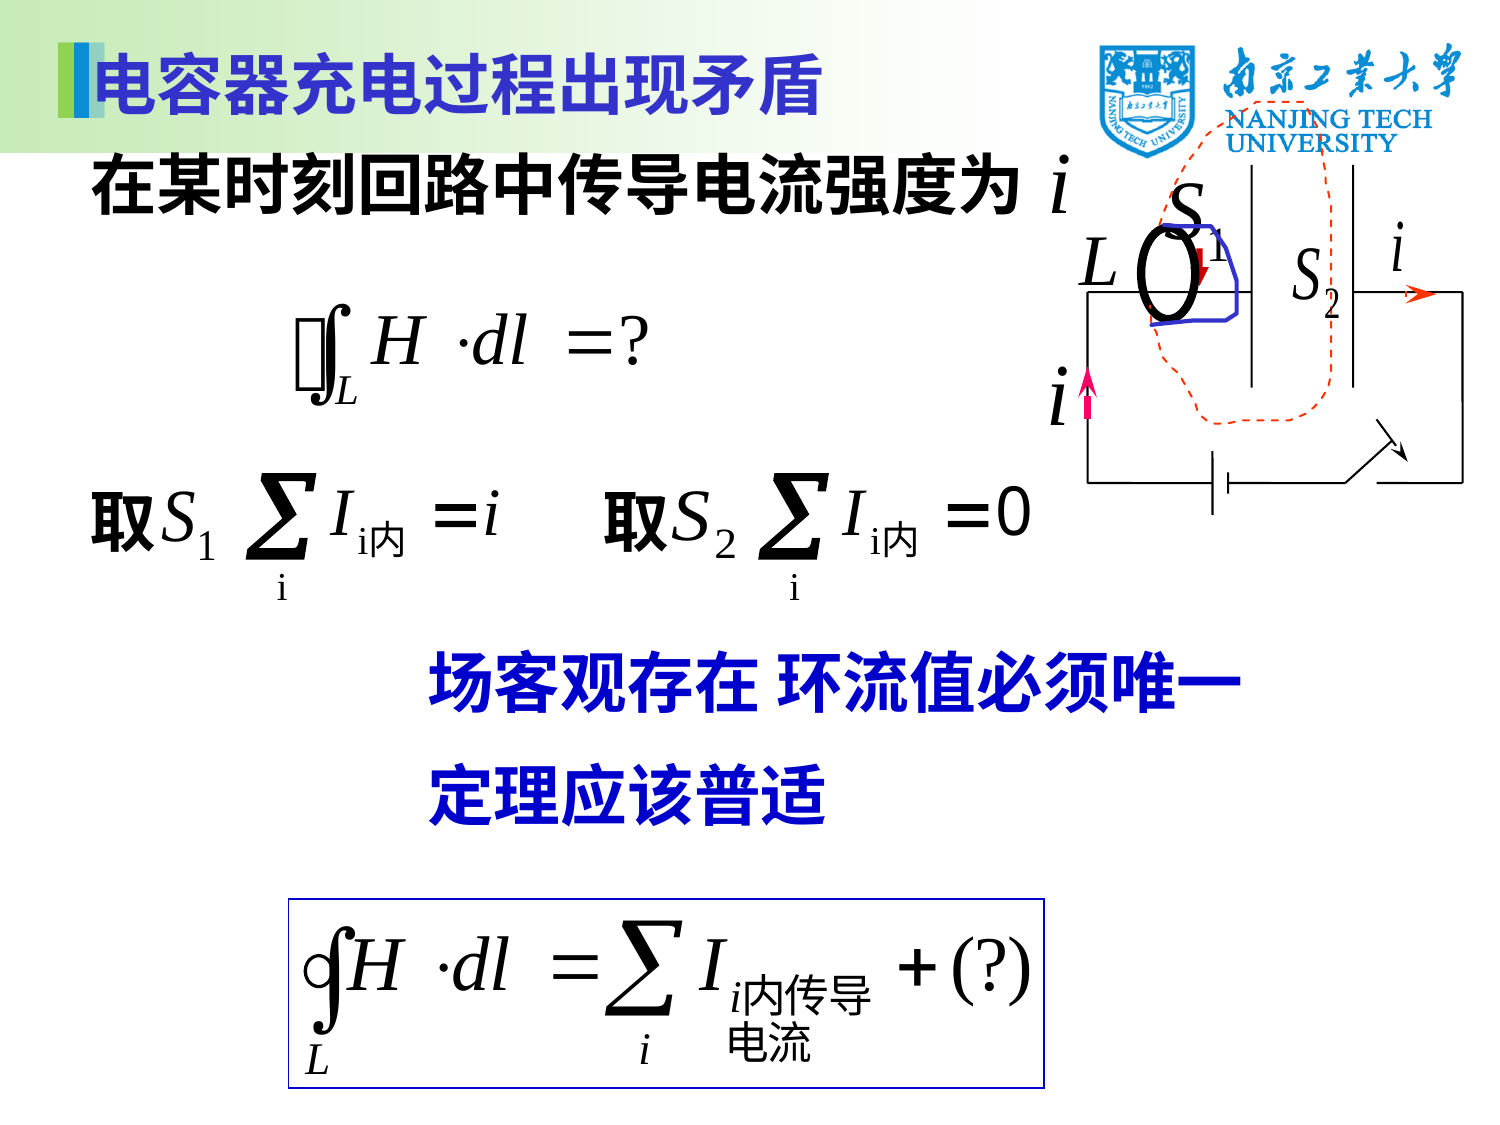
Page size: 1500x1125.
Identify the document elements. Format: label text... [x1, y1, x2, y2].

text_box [749, 462, 1042, 616]
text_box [280, 273, 664, 420]
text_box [237, 462, 513, 616]
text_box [74, 134, 1144, 232]
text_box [74, 472, 226, 573]
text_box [288, 899, 1044, 1088]
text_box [587, 472, 744, 572]
text_box 场客观存在 环流值必须唯一 定理应该普适 [412, 633, 1348, 842]
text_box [1037, 164, 1463, 516]
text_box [1062, 224, 1144, 320]
picture [0, 0, 1500, 1125]
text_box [1149, 101, 1351, 425]
text_box 电容器充电过程出现矛盾 [74, 35, 880, 131]
